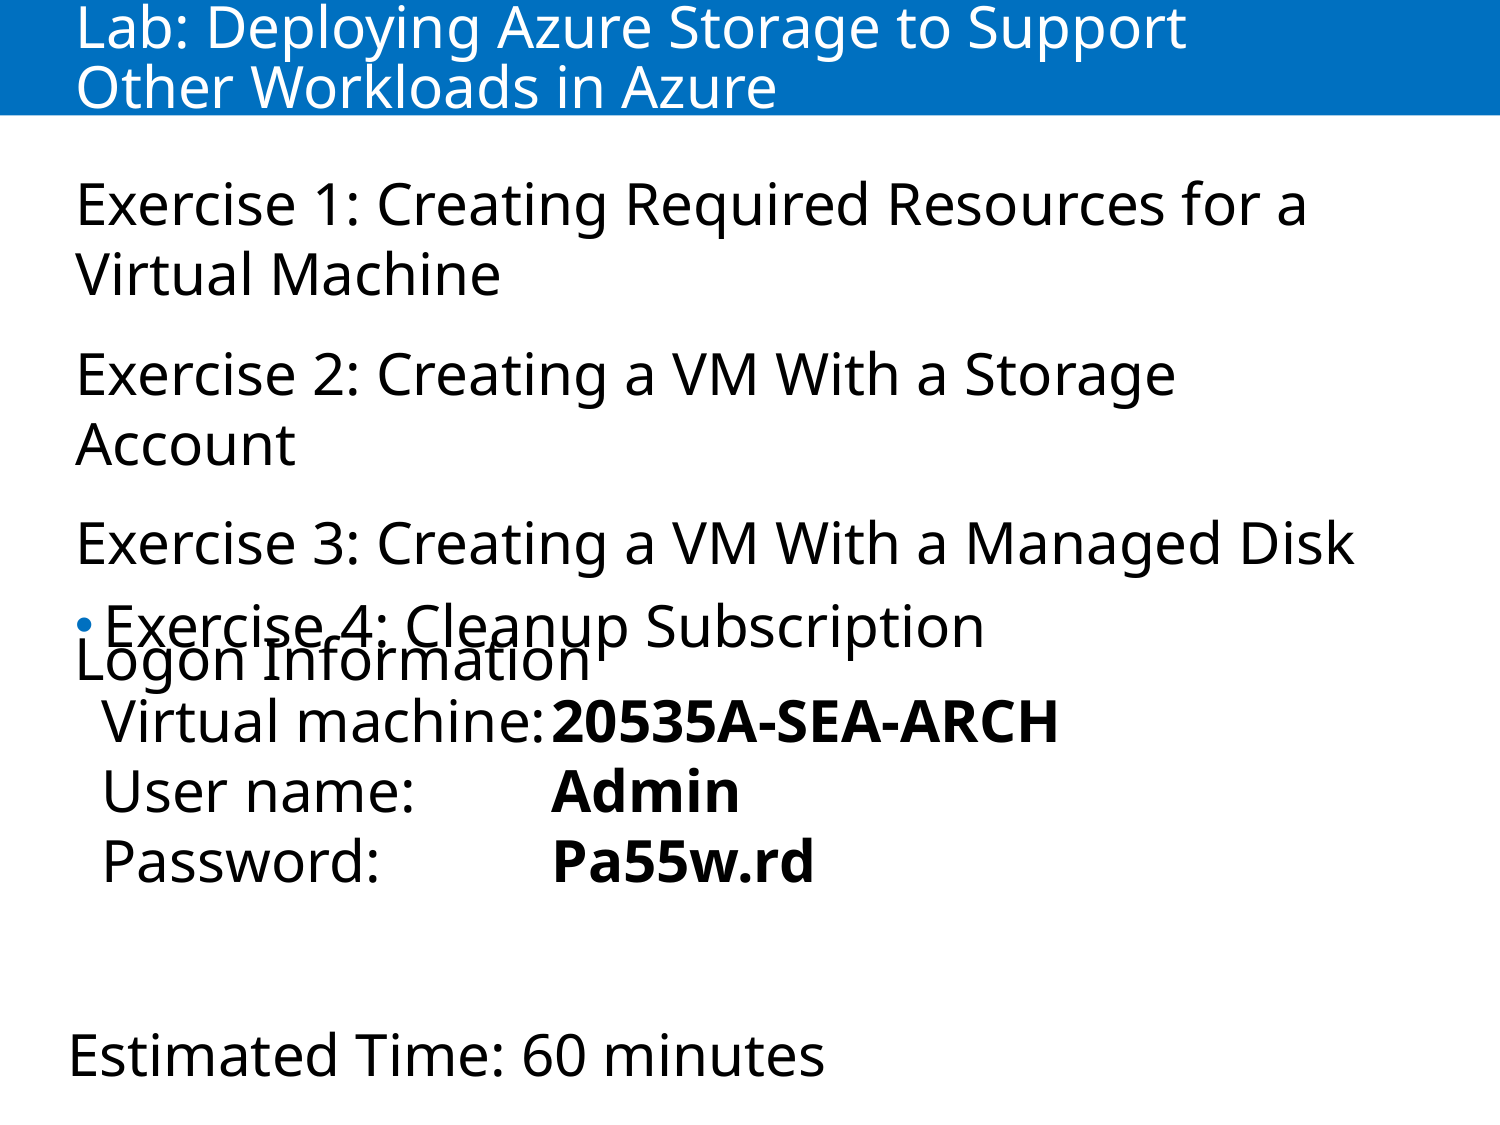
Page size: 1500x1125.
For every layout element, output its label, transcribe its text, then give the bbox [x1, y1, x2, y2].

text_box Estimated Time: 60 minutes [52, 1011, 841, 1096]
text_box Virtual machine: 20535A-SEA-ARCH User name: Admin Password: Pa55w.rd [86, 676, 1076, 902]
list Exercise 1: Creating Required Resources for a Virtual Machine Exercise 2: Creating a VM With a Storage Account Exercise 3: Creating a VM With a Managed Disk Exercise 4: Cleanup Subscription [74, 167, 1408, 1013]
text_box Logon Information [59, 614, 607, 700]
title Lab: Deploying Azure Storage to Support Other Workloads in Azure [75, 0, 1351, 122]
